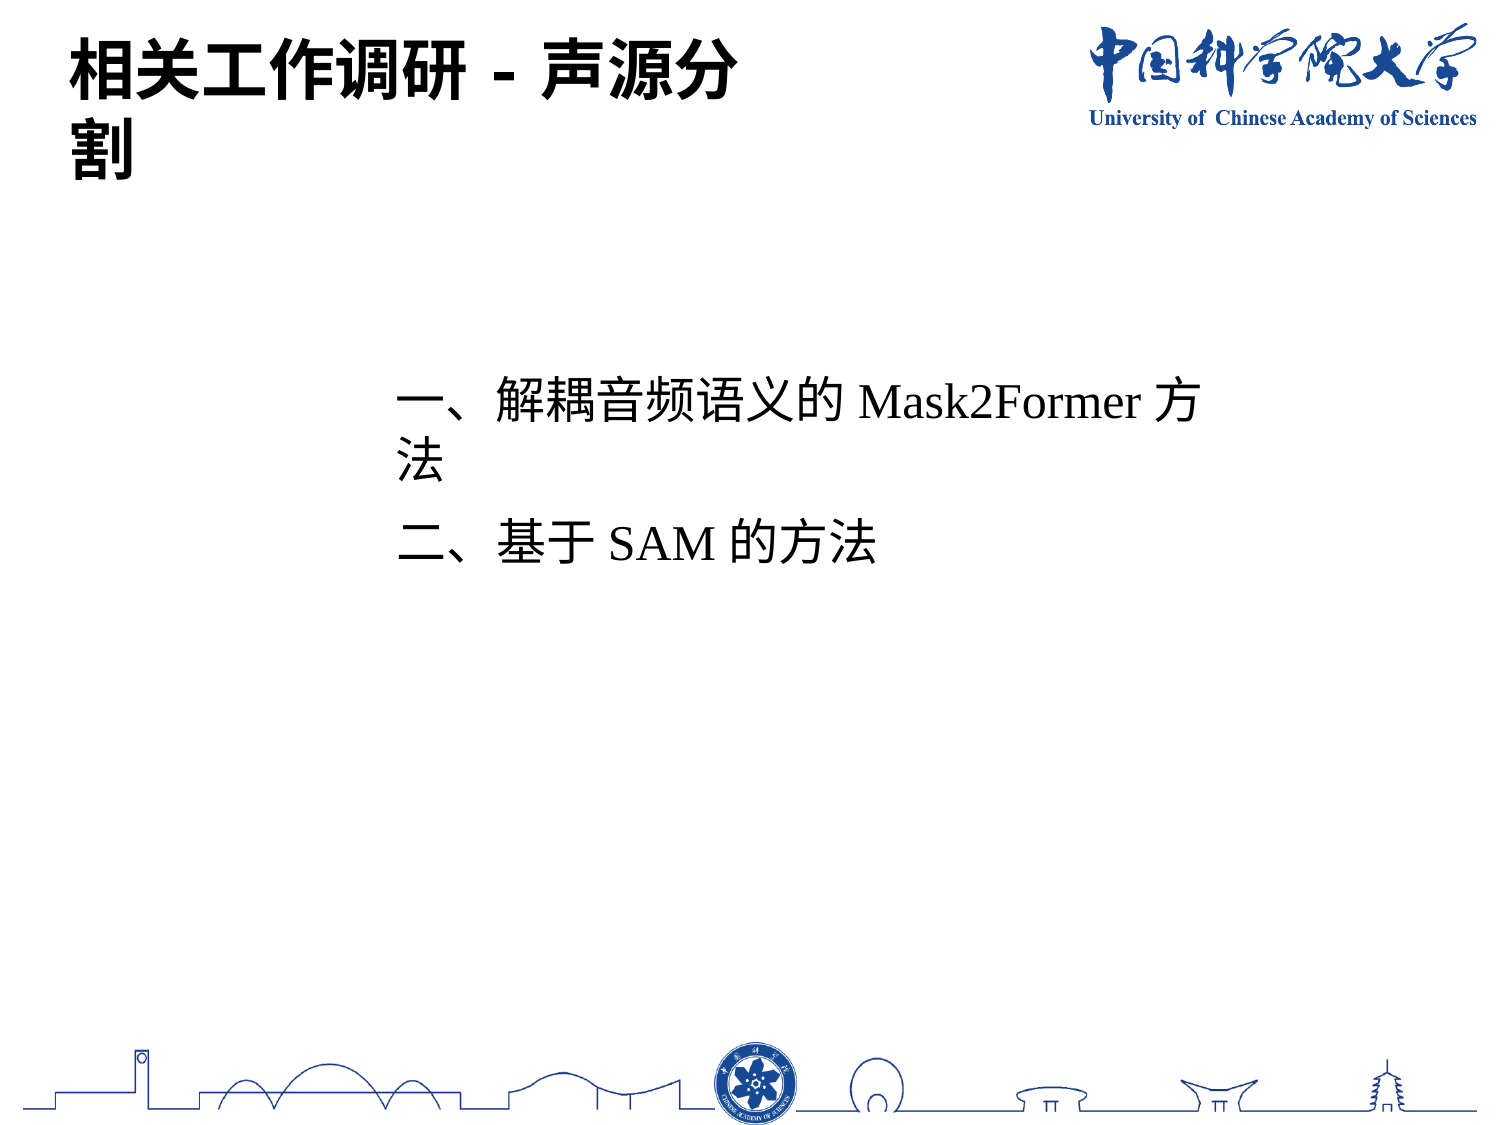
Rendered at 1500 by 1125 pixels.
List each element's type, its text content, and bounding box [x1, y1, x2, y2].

picture [1078, 23, 1477, 129]
text_box 相关工作调研-声源分割 [53, 70, 798, 146]
text_box 一、解耦音频语义的Mask2Former方法 [381, 361, 1257, 497]
text_box 二、基于SAM的方法 [381, 503, 1214, 579]
picture [23, 1039, 1477, 1125]
